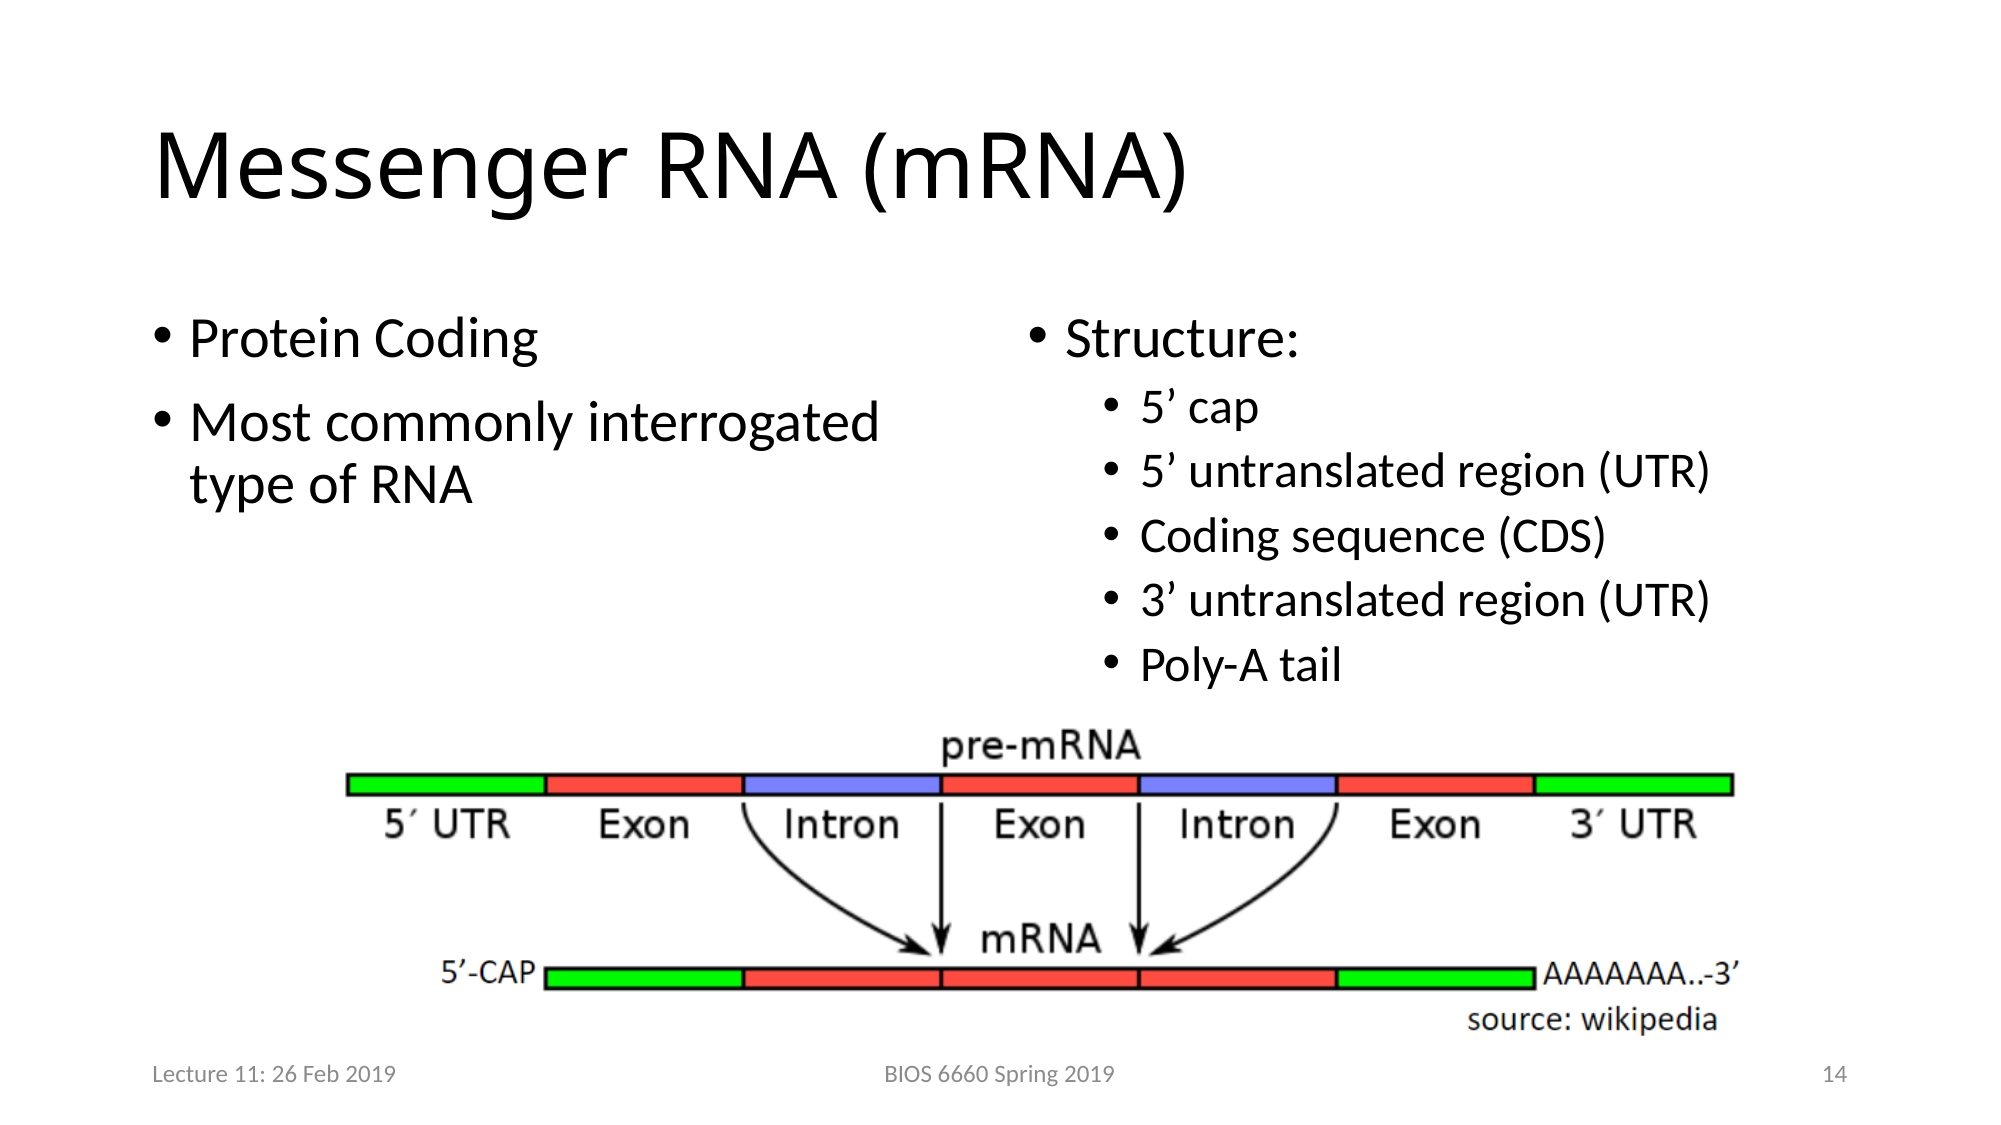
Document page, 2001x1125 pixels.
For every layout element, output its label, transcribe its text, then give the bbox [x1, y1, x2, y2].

footer BIOS 6660 Spring 2019 [662, 1042, 1338, 1103]
picture [344, 695, 1741, 1041]
list Structure: 5’ cap 5’ untranslated region (UTR) Coding sequence (CDS) 3’ untranslated region (UTR) Poly-A tail [1012, 299, 1863, 1014]
slide_number 14 [1412, 1042, 1863, 1103]
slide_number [137, 1042, 588, 1103]
title Messenger RNA (mRNA) [137, 59, 1863, 278]
list Protein Coding Most commonly interrogated type of RNA [137, 299, 988, 1014]
